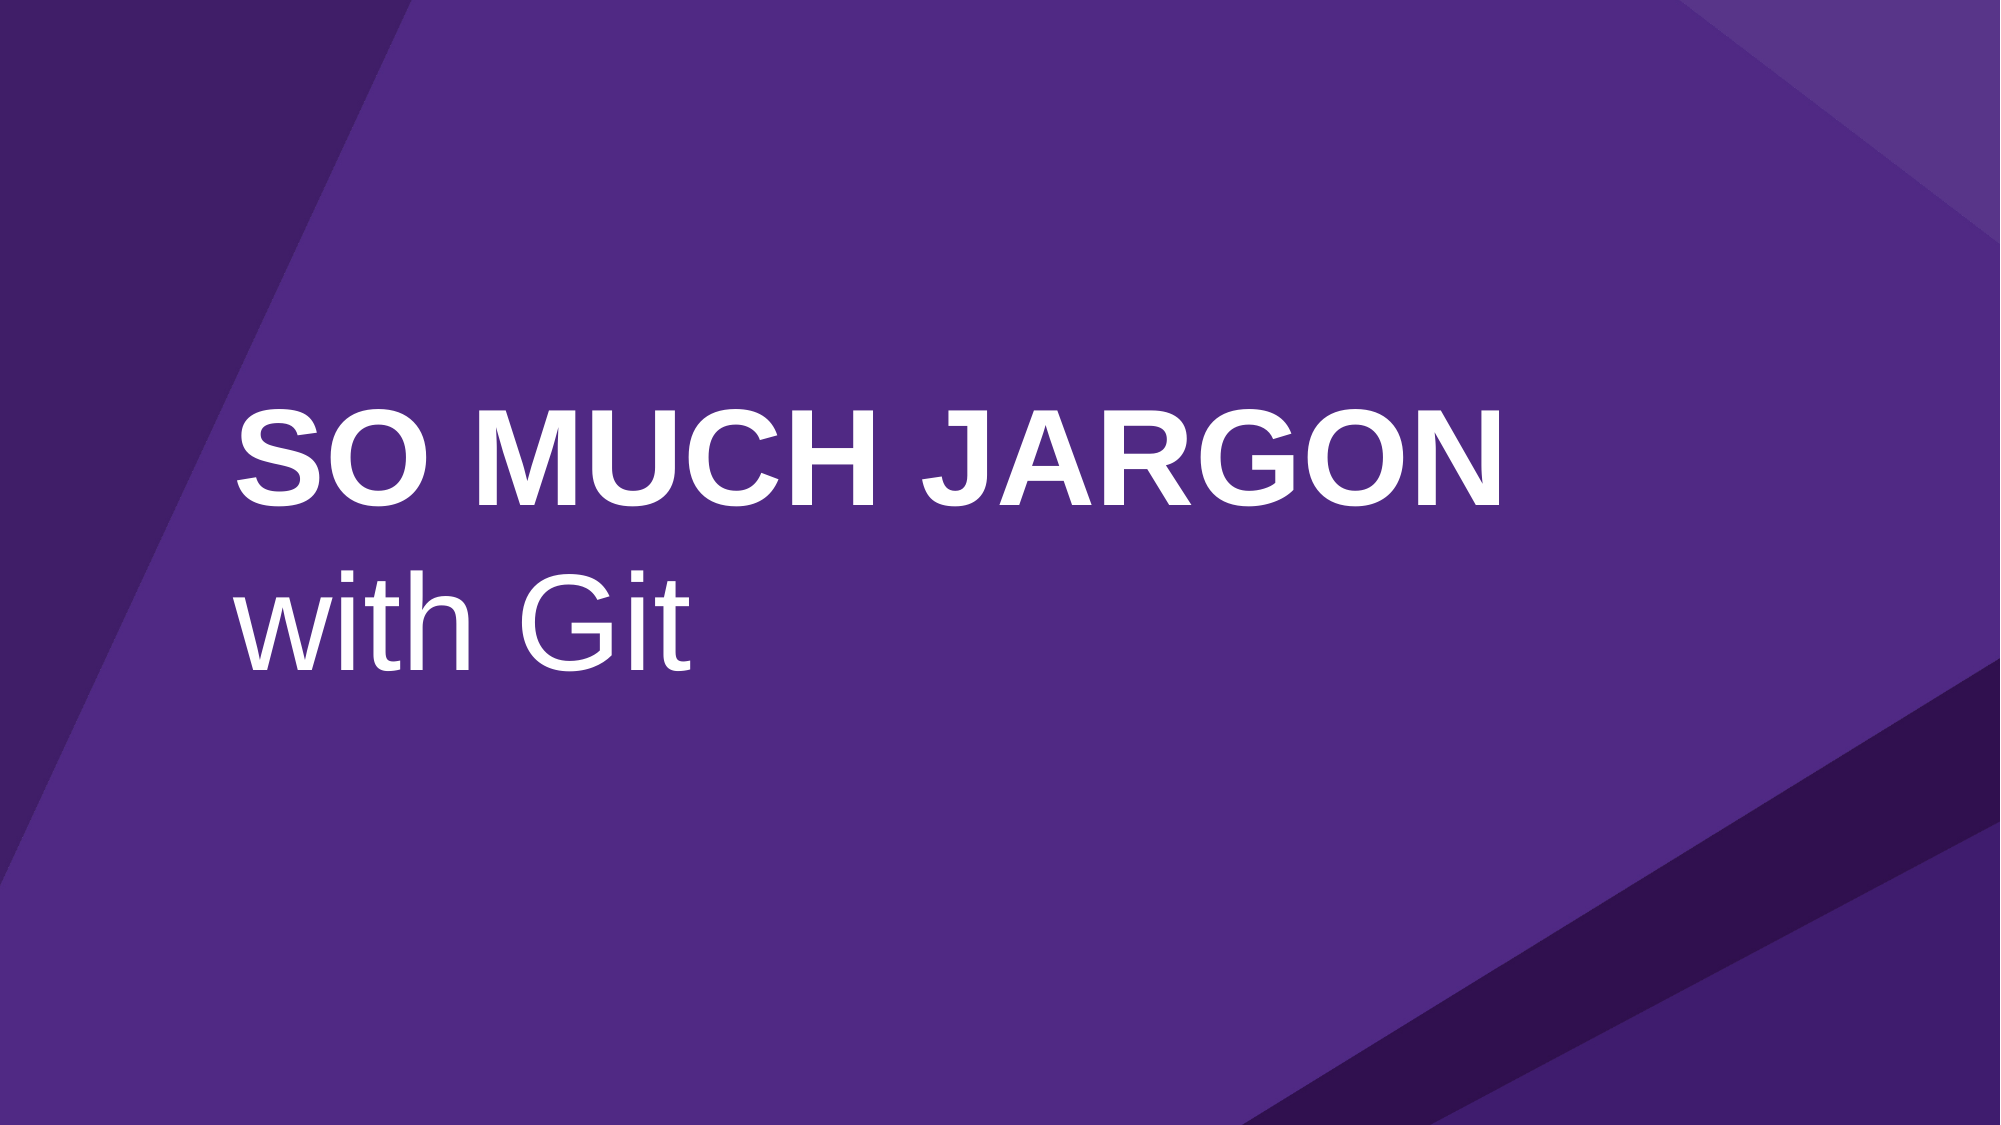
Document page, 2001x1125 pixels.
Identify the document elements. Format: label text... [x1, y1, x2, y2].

title SO MUCH JARGON with Git [218, 308, 1684, 758]
picture [0, 0, 2001, 1125]
